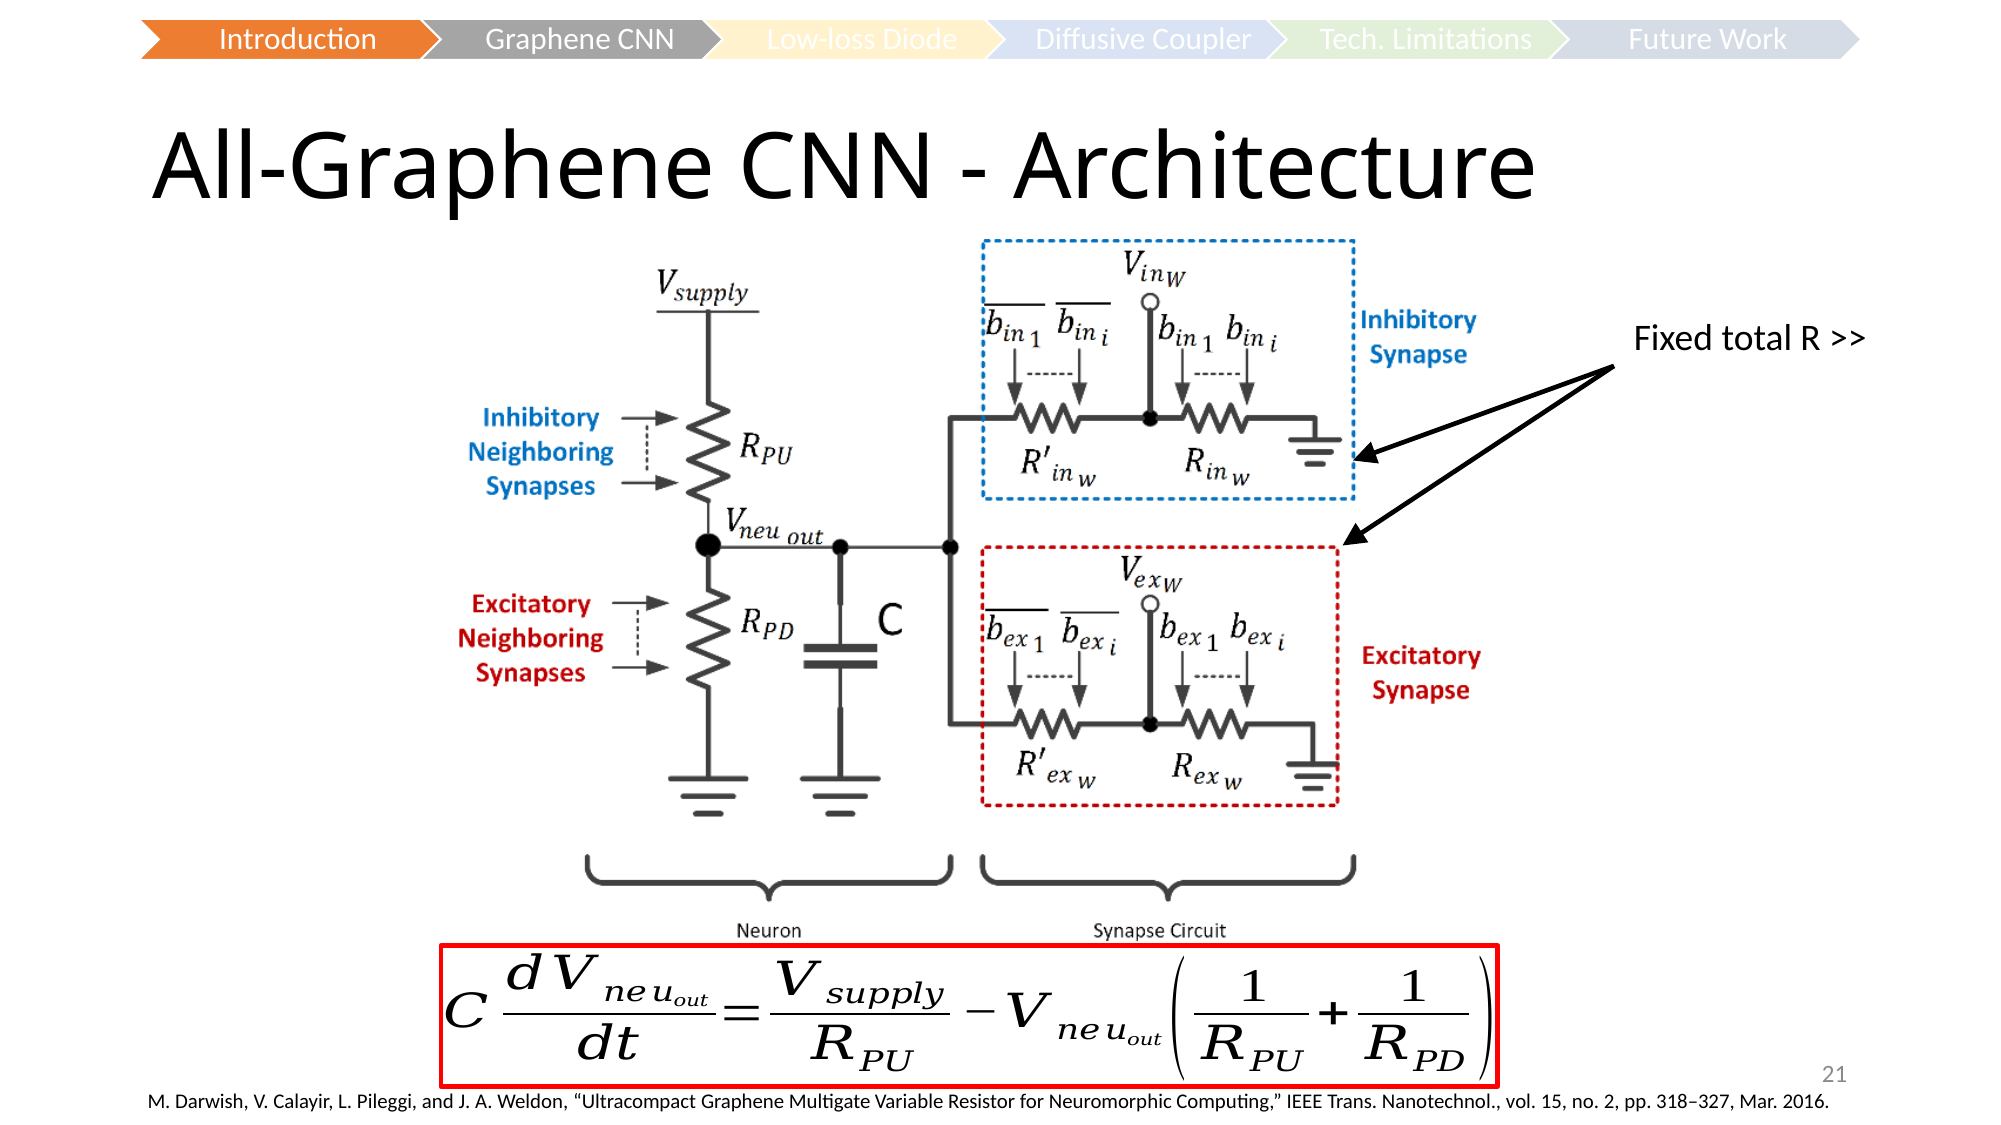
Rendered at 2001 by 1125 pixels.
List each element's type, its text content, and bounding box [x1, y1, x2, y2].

text_box M. Darwish, V. Calayir, L. Pileggi, and J. A. Weldon, “Ultracompact Graphene Multigate Variable Resistor for Neuromorphic Computing,” IEEE Trans. Nanotechnol., vol. 15, no. 2, pp. 318–327, Mar. 2016. [0, 1080, 1979, 1121]
slide_number 21 [1412, 1042, 1863, 1103]
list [443, 239, 1496, 954]
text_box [1342, 365, 1614, 546]
title All-Graphene CNN - Architecture [137, 60, 1863, 278]
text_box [137, 18, 1863, 60]
